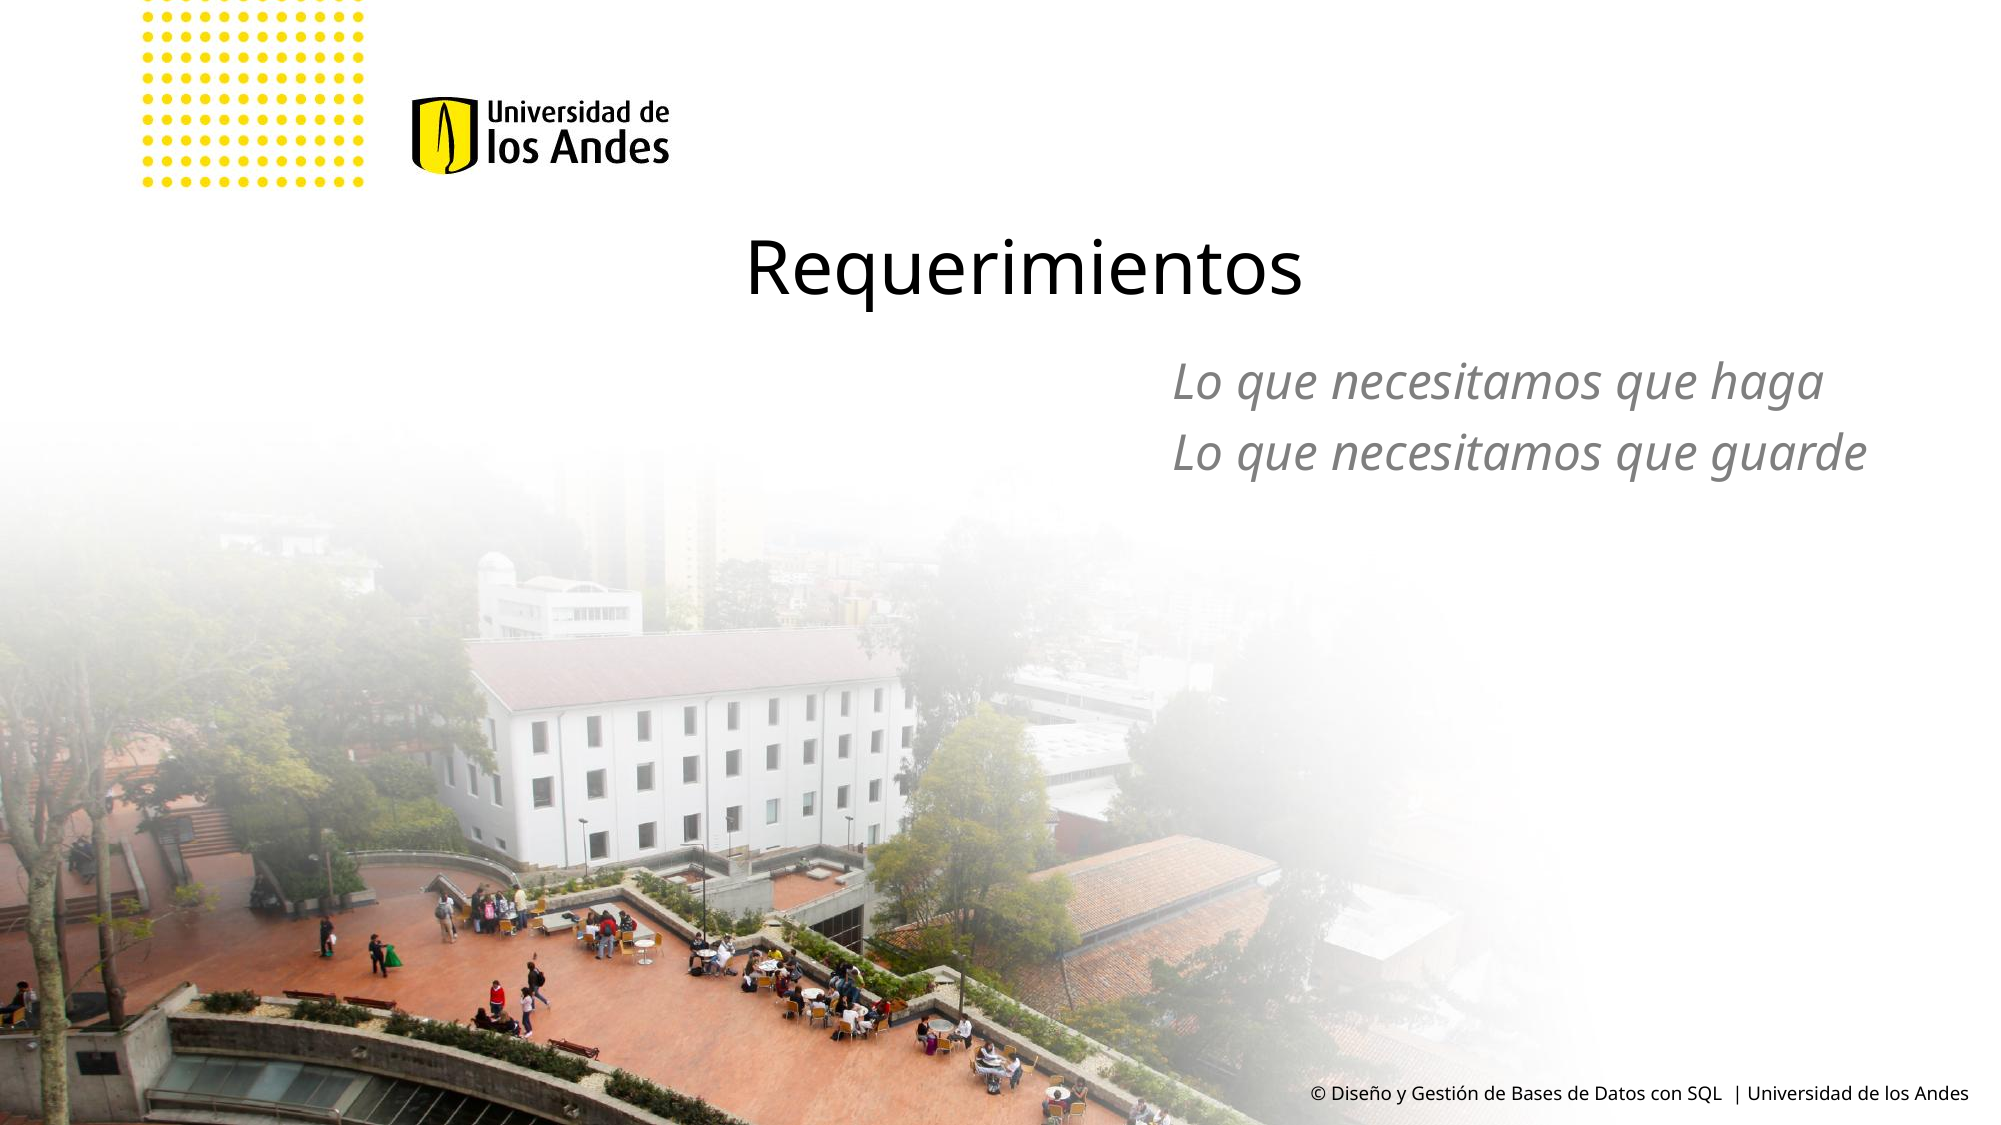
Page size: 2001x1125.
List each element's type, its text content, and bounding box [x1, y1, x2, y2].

text_box Requerimientos [736, 216, 1967, 314]
list Lo que necesitamos que haga Lo que necesitamos que guarde [1148, 349, 1922, 563]
text_box © Diseño y Gestión de Bases de Datos con SQL | Universidad de los Andes [29, 1078, 1982, 1108]
picture [0, 0, 2001, 1125]
